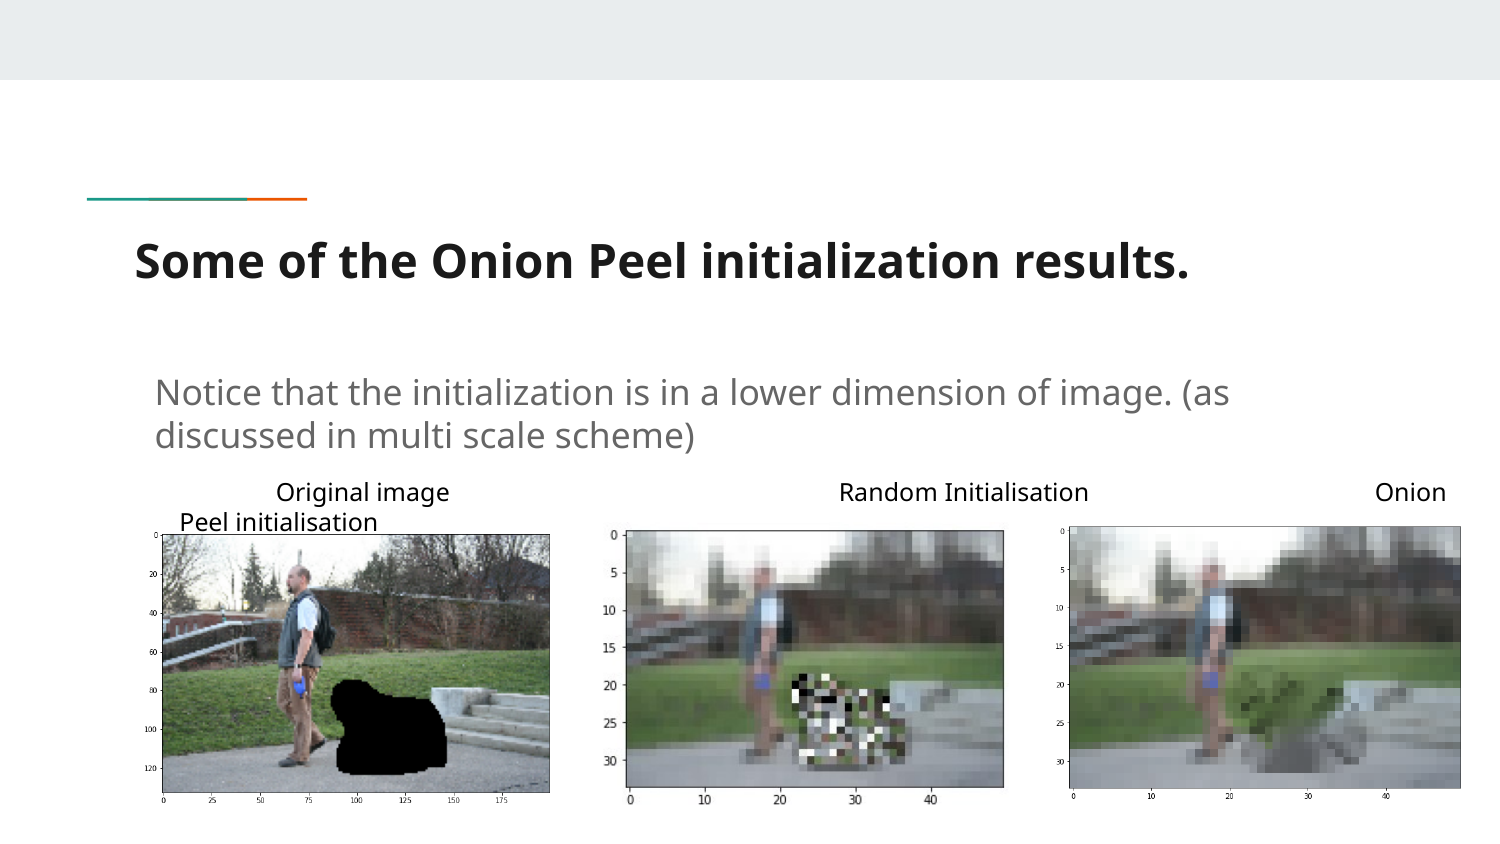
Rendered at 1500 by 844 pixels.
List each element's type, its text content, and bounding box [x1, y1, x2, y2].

picture [594, 522, 1010, 816]
text_box Original image Random Initialisation Onion Peel initialisation [164, 456, 1480, 552]
title Some of the Onion Peel initialization results. [119, 216, 1381, 305]
picture [1049, 522, 1465, 804]
picture [139, 527, 555, 809]
text_box Notice that the initialization is in a lower dimension of image. (as discussed in multi scale scheme) [139, 355, 1411, 471]
